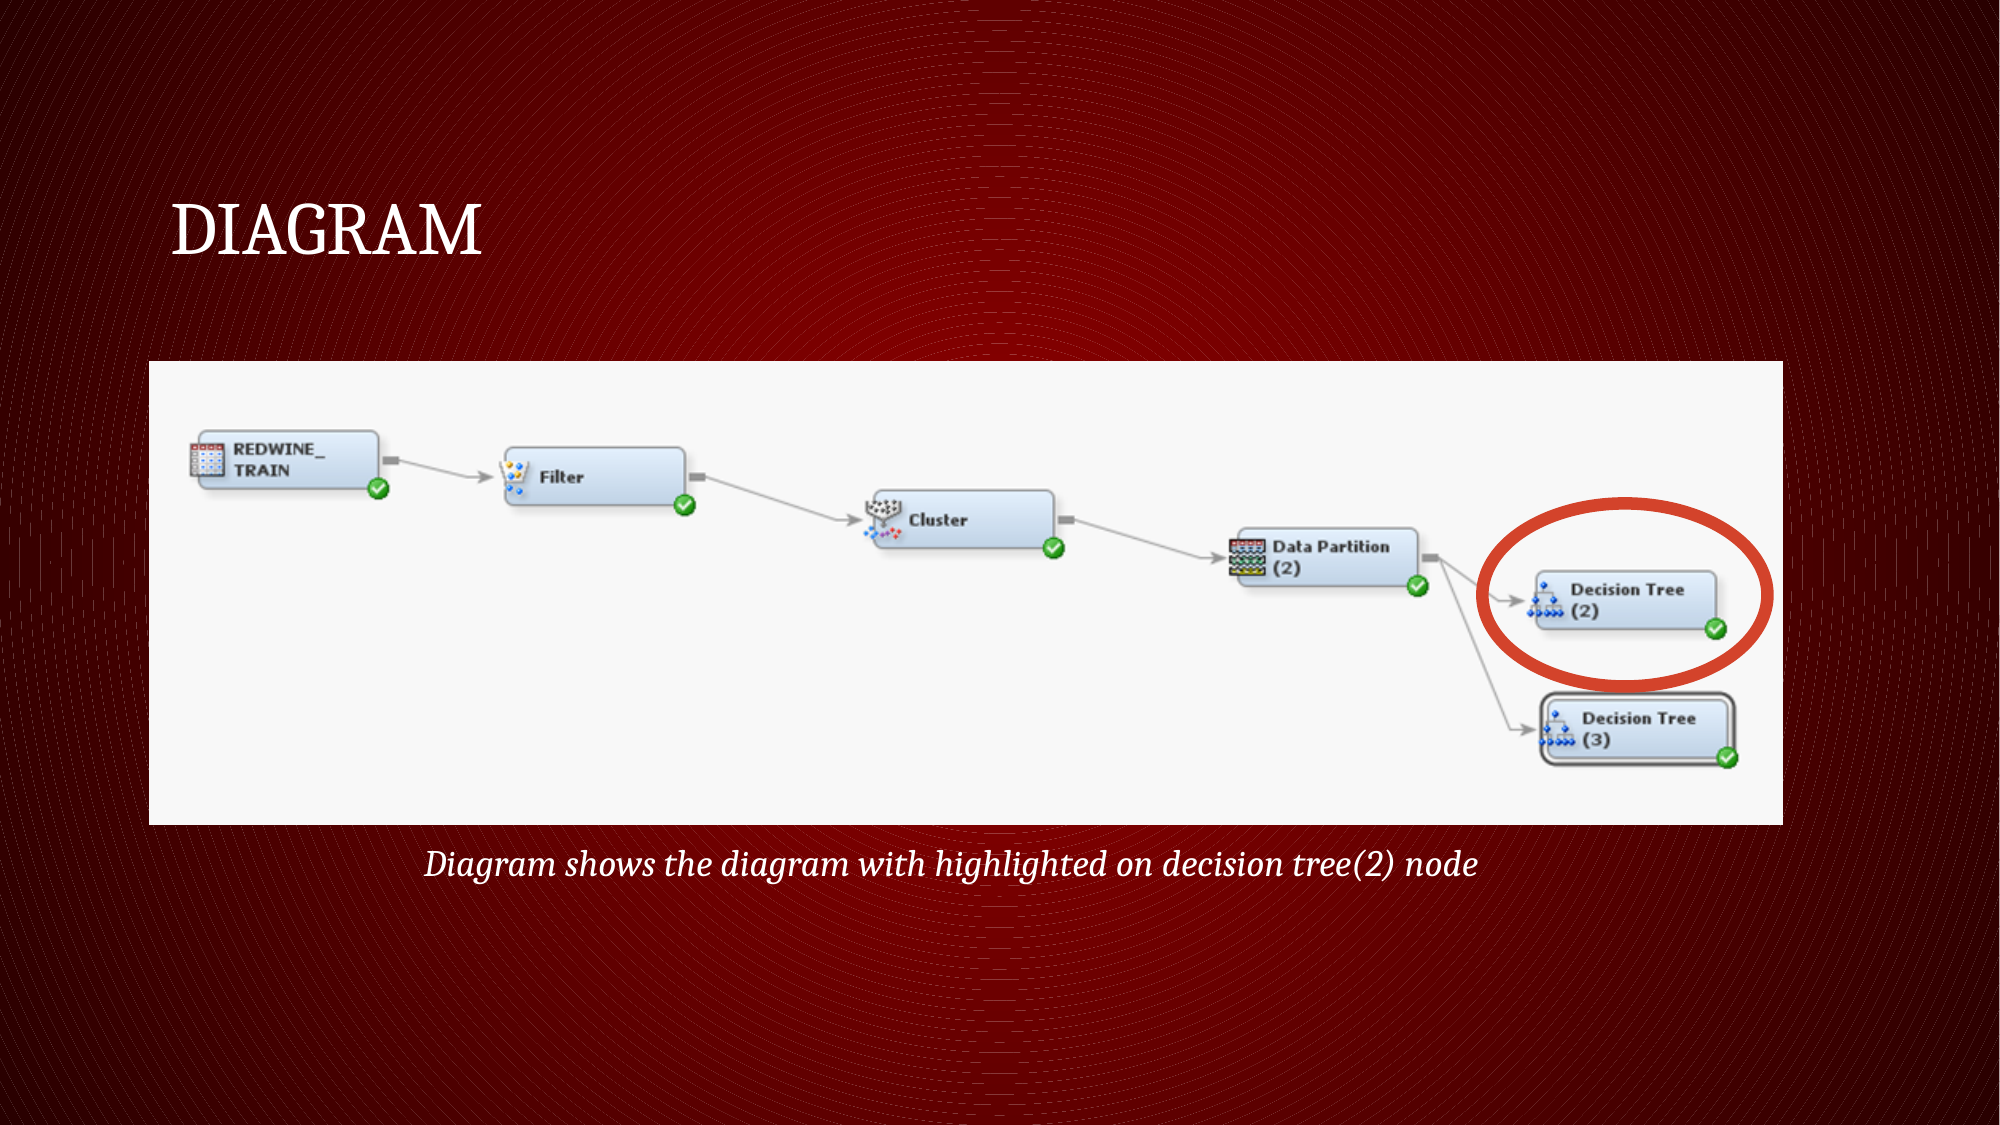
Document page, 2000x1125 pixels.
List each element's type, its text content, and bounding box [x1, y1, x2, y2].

text_box Diagram shows the diagram with highlighted on decision tree(2) node [409, 837, 1885, 893]
picture [149, 361, 1783, 825]
title dIAGRAM [149, 79, 1850, 280]
